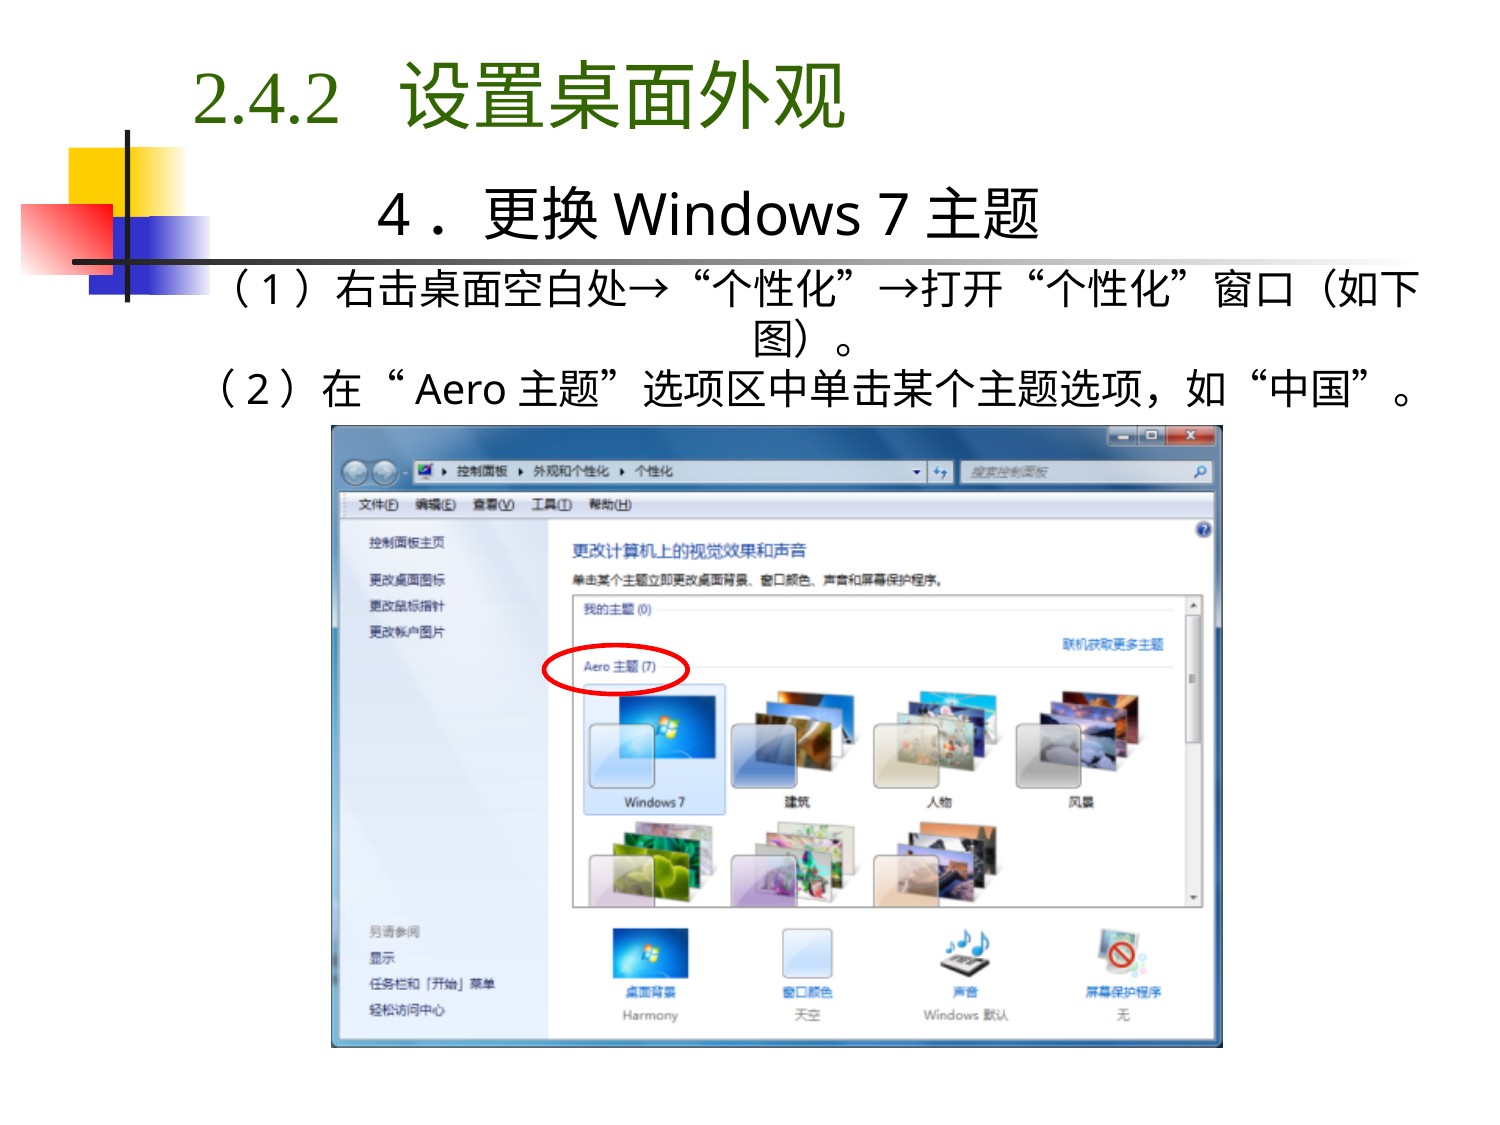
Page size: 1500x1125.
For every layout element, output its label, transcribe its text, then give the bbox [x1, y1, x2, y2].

text_box （1）右击桌面空白处→“个性化”→打开“个性化”窗口（如下图）。 （2）在“Aero主题”选项区中单击某个主题选项，如“中国”。 [159, 255, 1471, 421]
text_box 4．更换Windows 7主题 [147, 169, 1272, 255]
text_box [331, 424, 1223, 1048]
title 2.4.2 设置桌面外观 [177, 1, 1500, 188]
